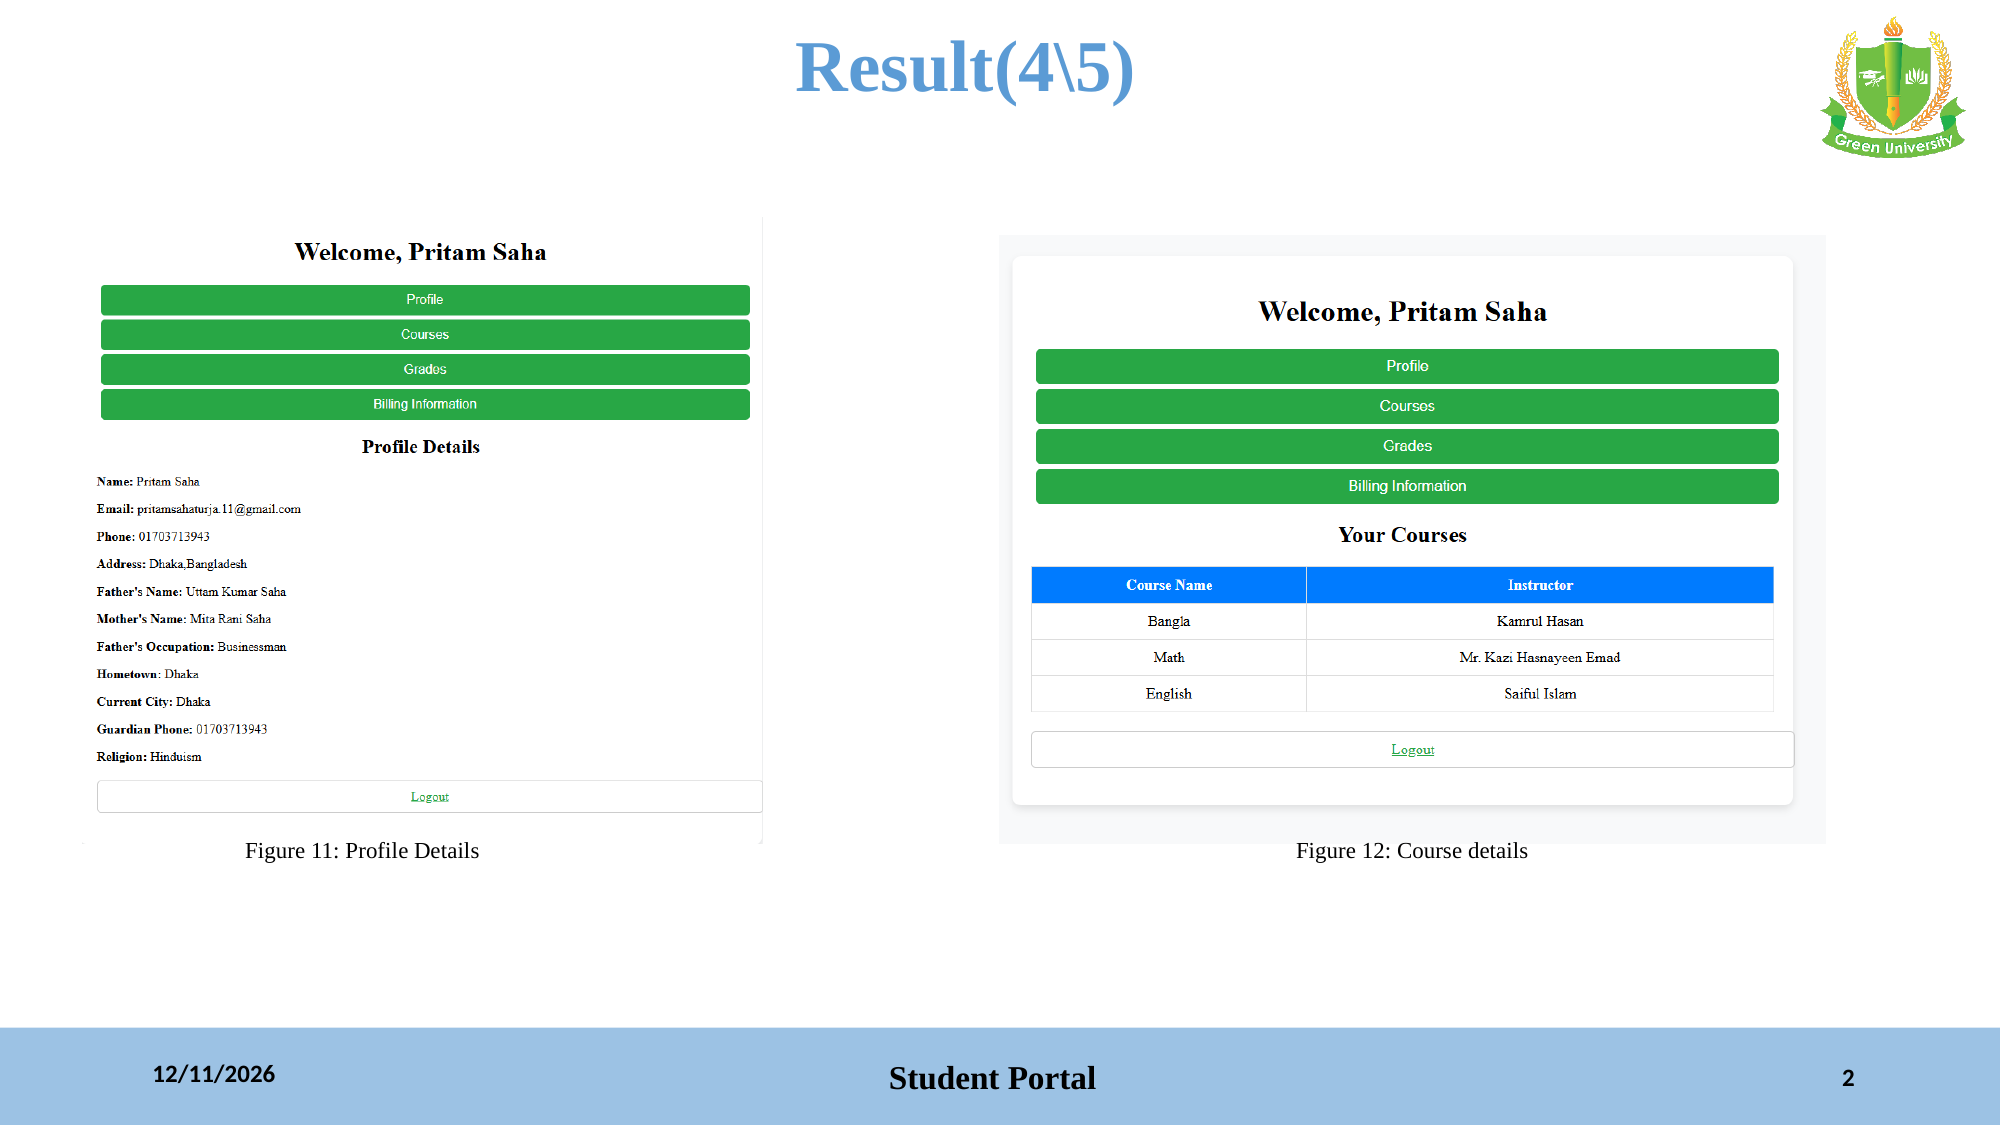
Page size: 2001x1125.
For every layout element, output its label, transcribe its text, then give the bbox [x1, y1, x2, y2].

picture [82, 217, 763, 844]
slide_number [137, 1042, 588, 1103]
text_box Student Portal [832, 1048, 1154, 1104]
text_box 2 [1827, 1053, 1898, 1099]
picture [1820, 16, 1966, 158]
text_box Figure 12: Course details [1281, 844, 1544, 871]
title Result(4\5) [622, 0, 1309, 135]
text_box [0, 1027, 2000, 1125]
text_box Figure 11: Profile Details [230, 844, 495, 871]
picture [999, 235, 1826, 844]
